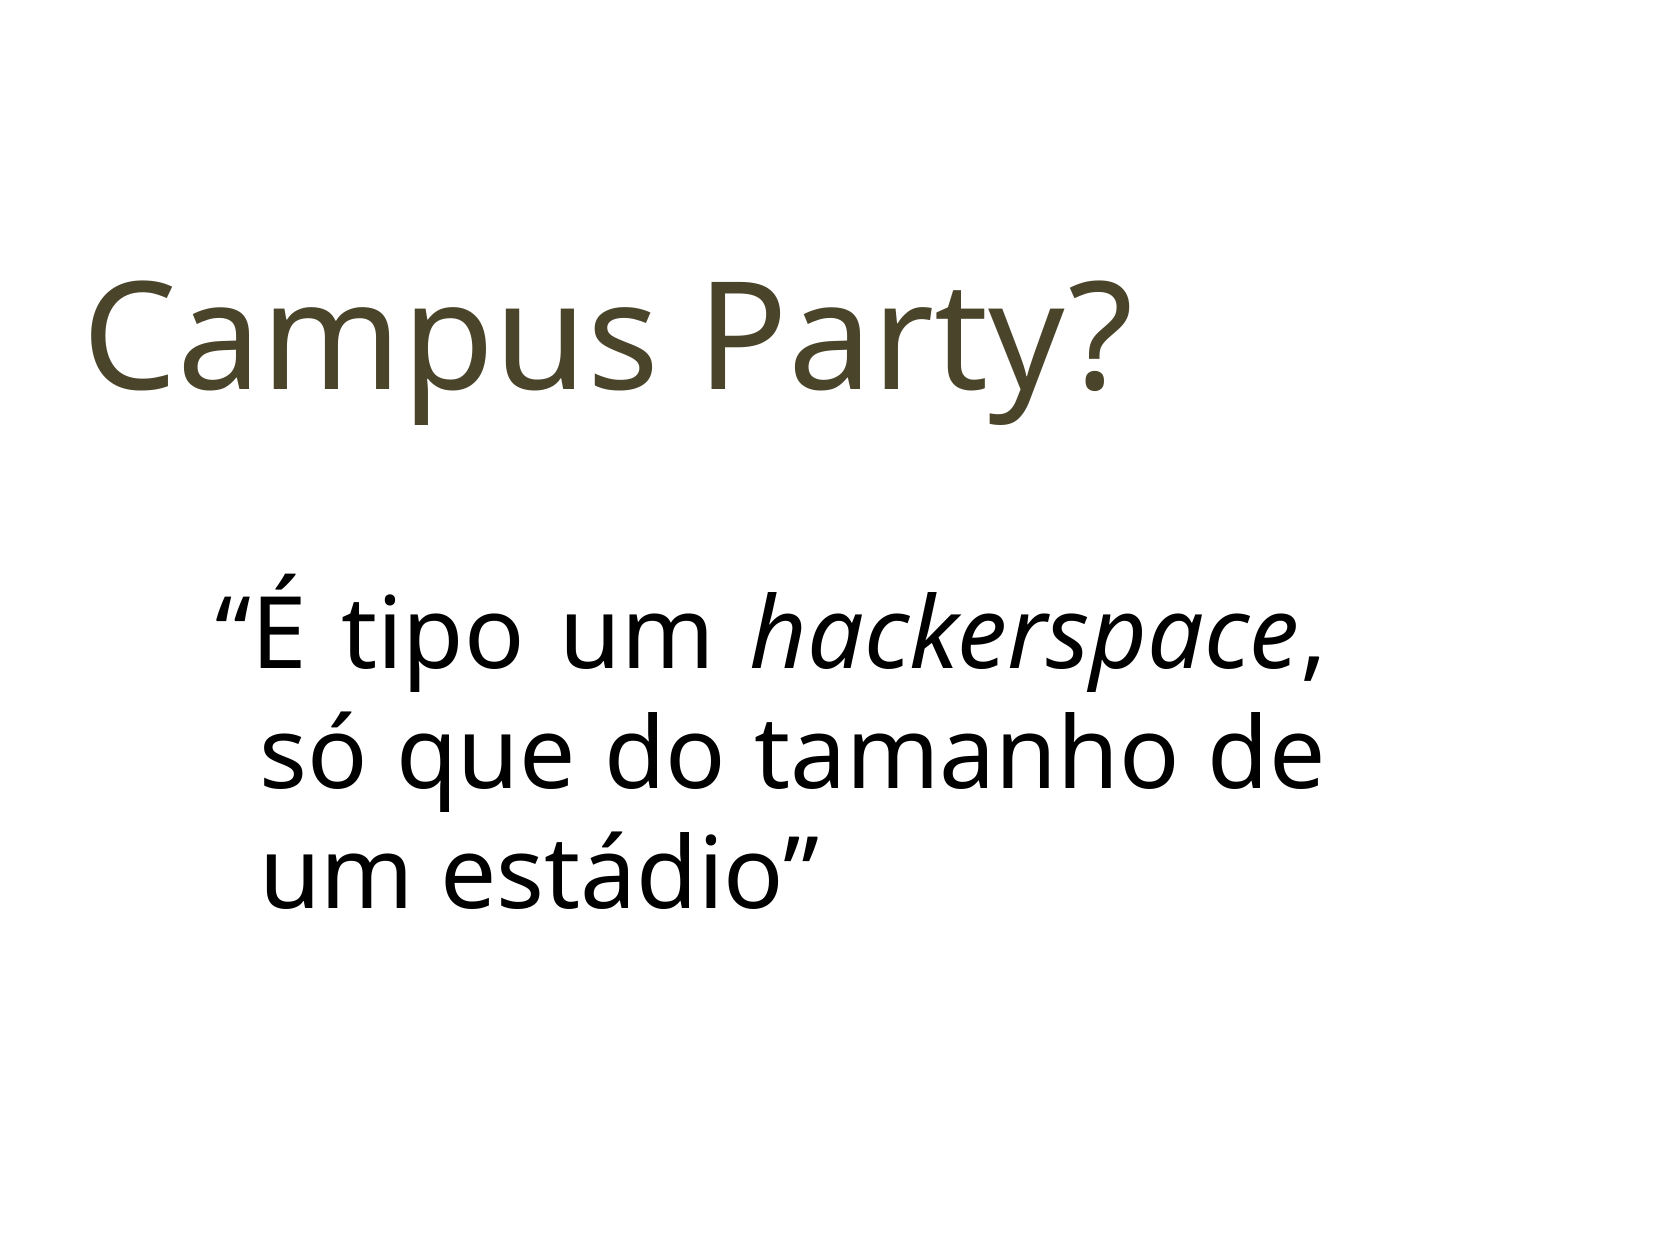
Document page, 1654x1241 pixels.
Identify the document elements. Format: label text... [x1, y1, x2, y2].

text_box “É tipo um hackerspace, só que do tamanho de um estádio” [200, 560, 1342, 936]
title Campus Party? [82, 253, 1571, 461]
